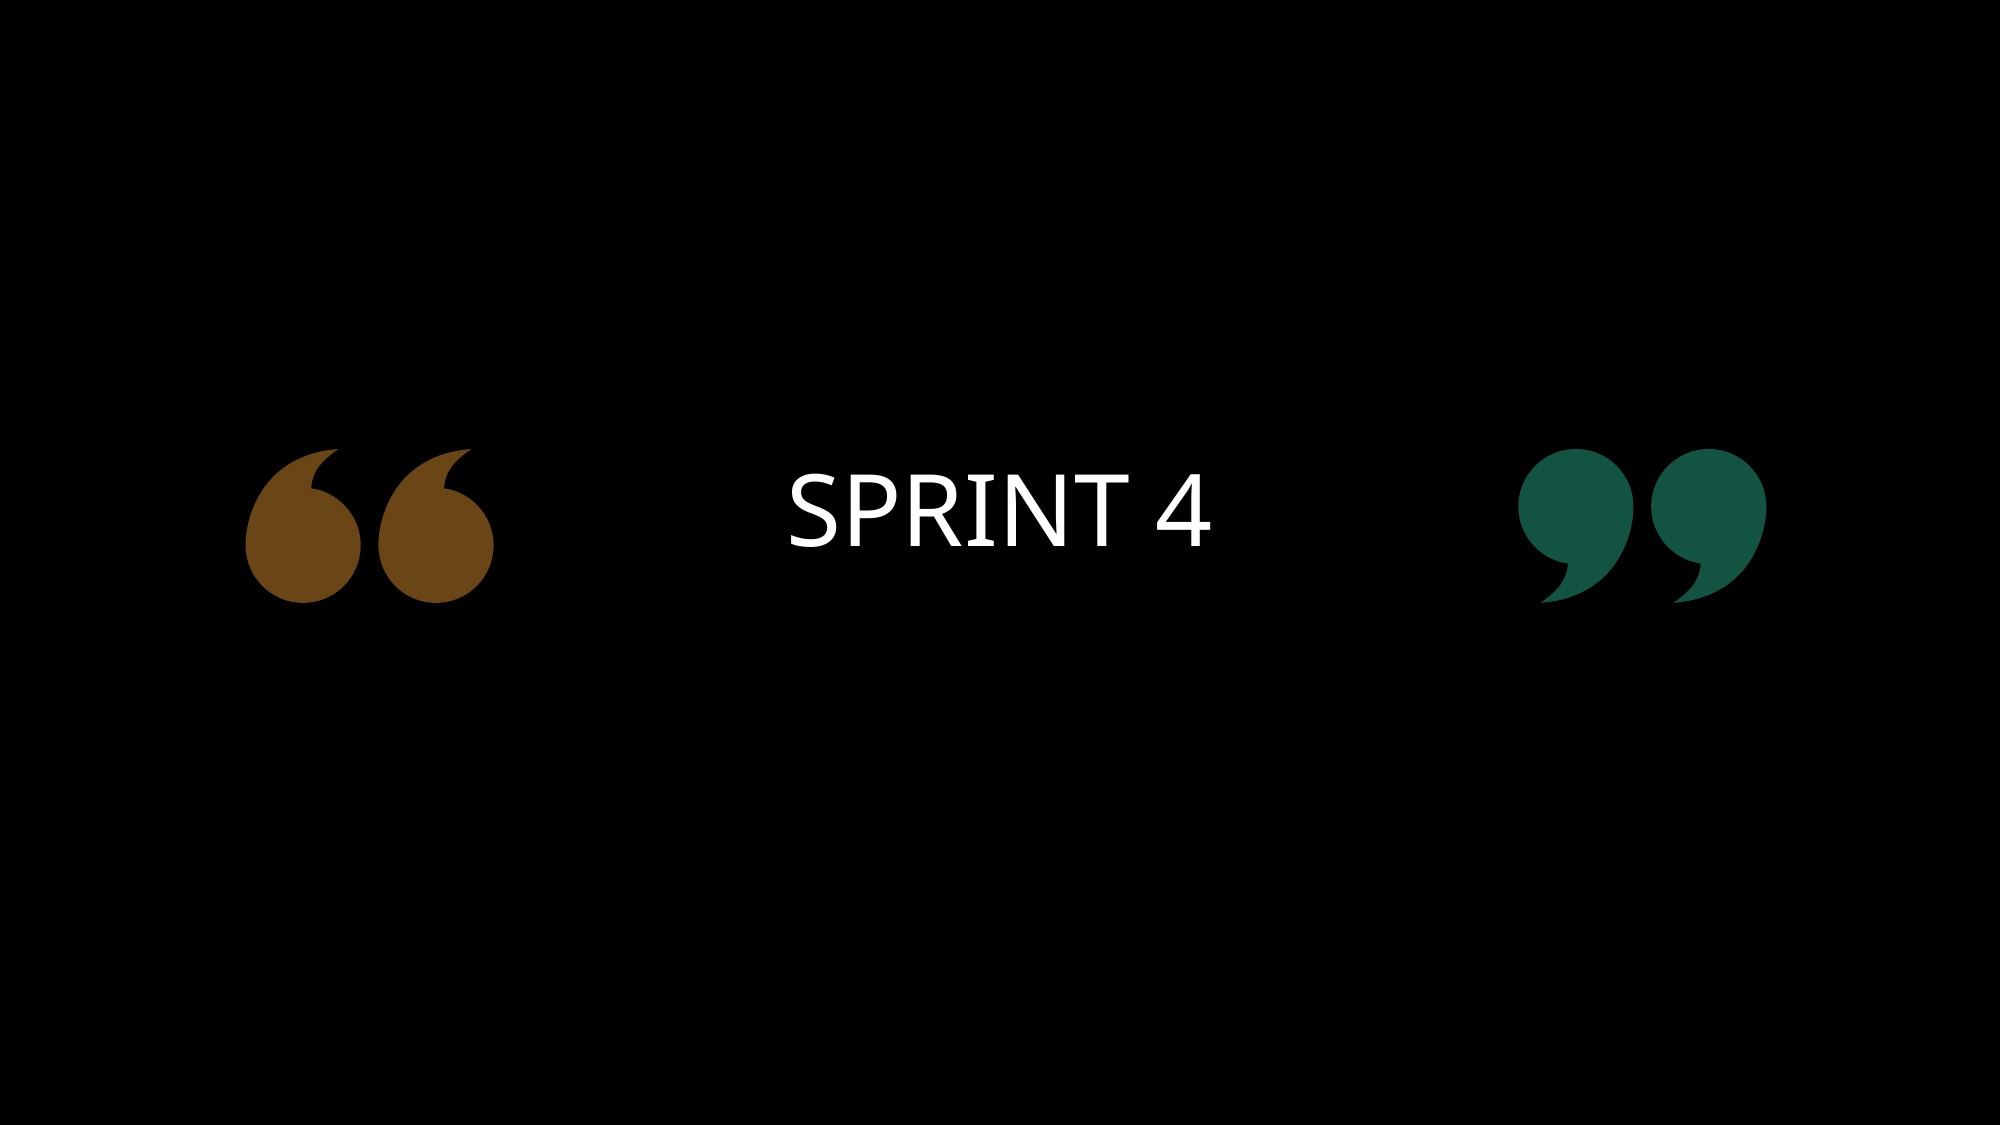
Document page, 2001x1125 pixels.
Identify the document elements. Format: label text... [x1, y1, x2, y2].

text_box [245, 448, 494, 604]
title SPRINT 4 [249, 421, 1750, 576]
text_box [1518, 448, 1767, 604]
